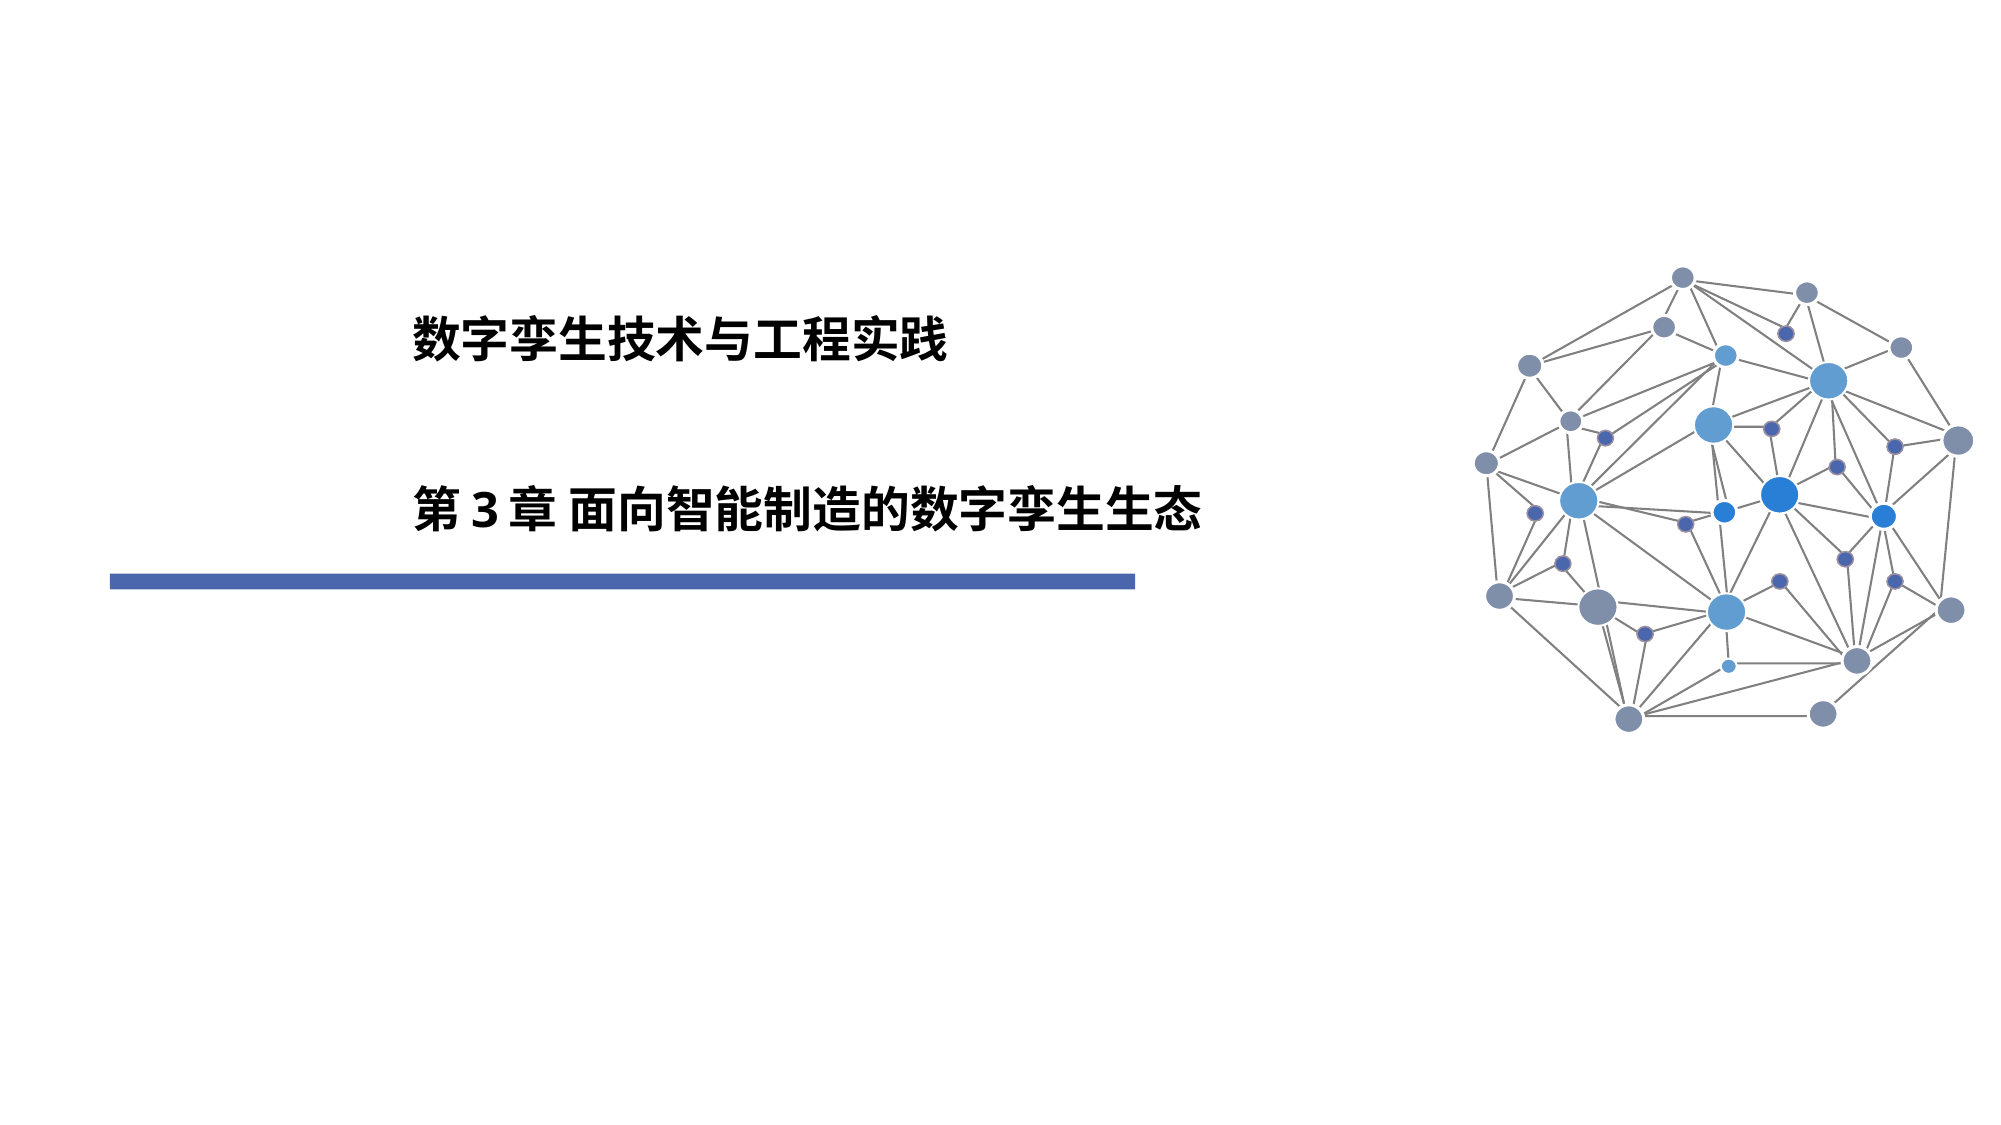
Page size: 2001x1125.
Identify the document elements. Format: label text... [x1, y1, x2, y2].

title 数字孪生技术与工程实践 第3章 面向智能制造的数字孪生生态 [397, 278, 1423, 549]
